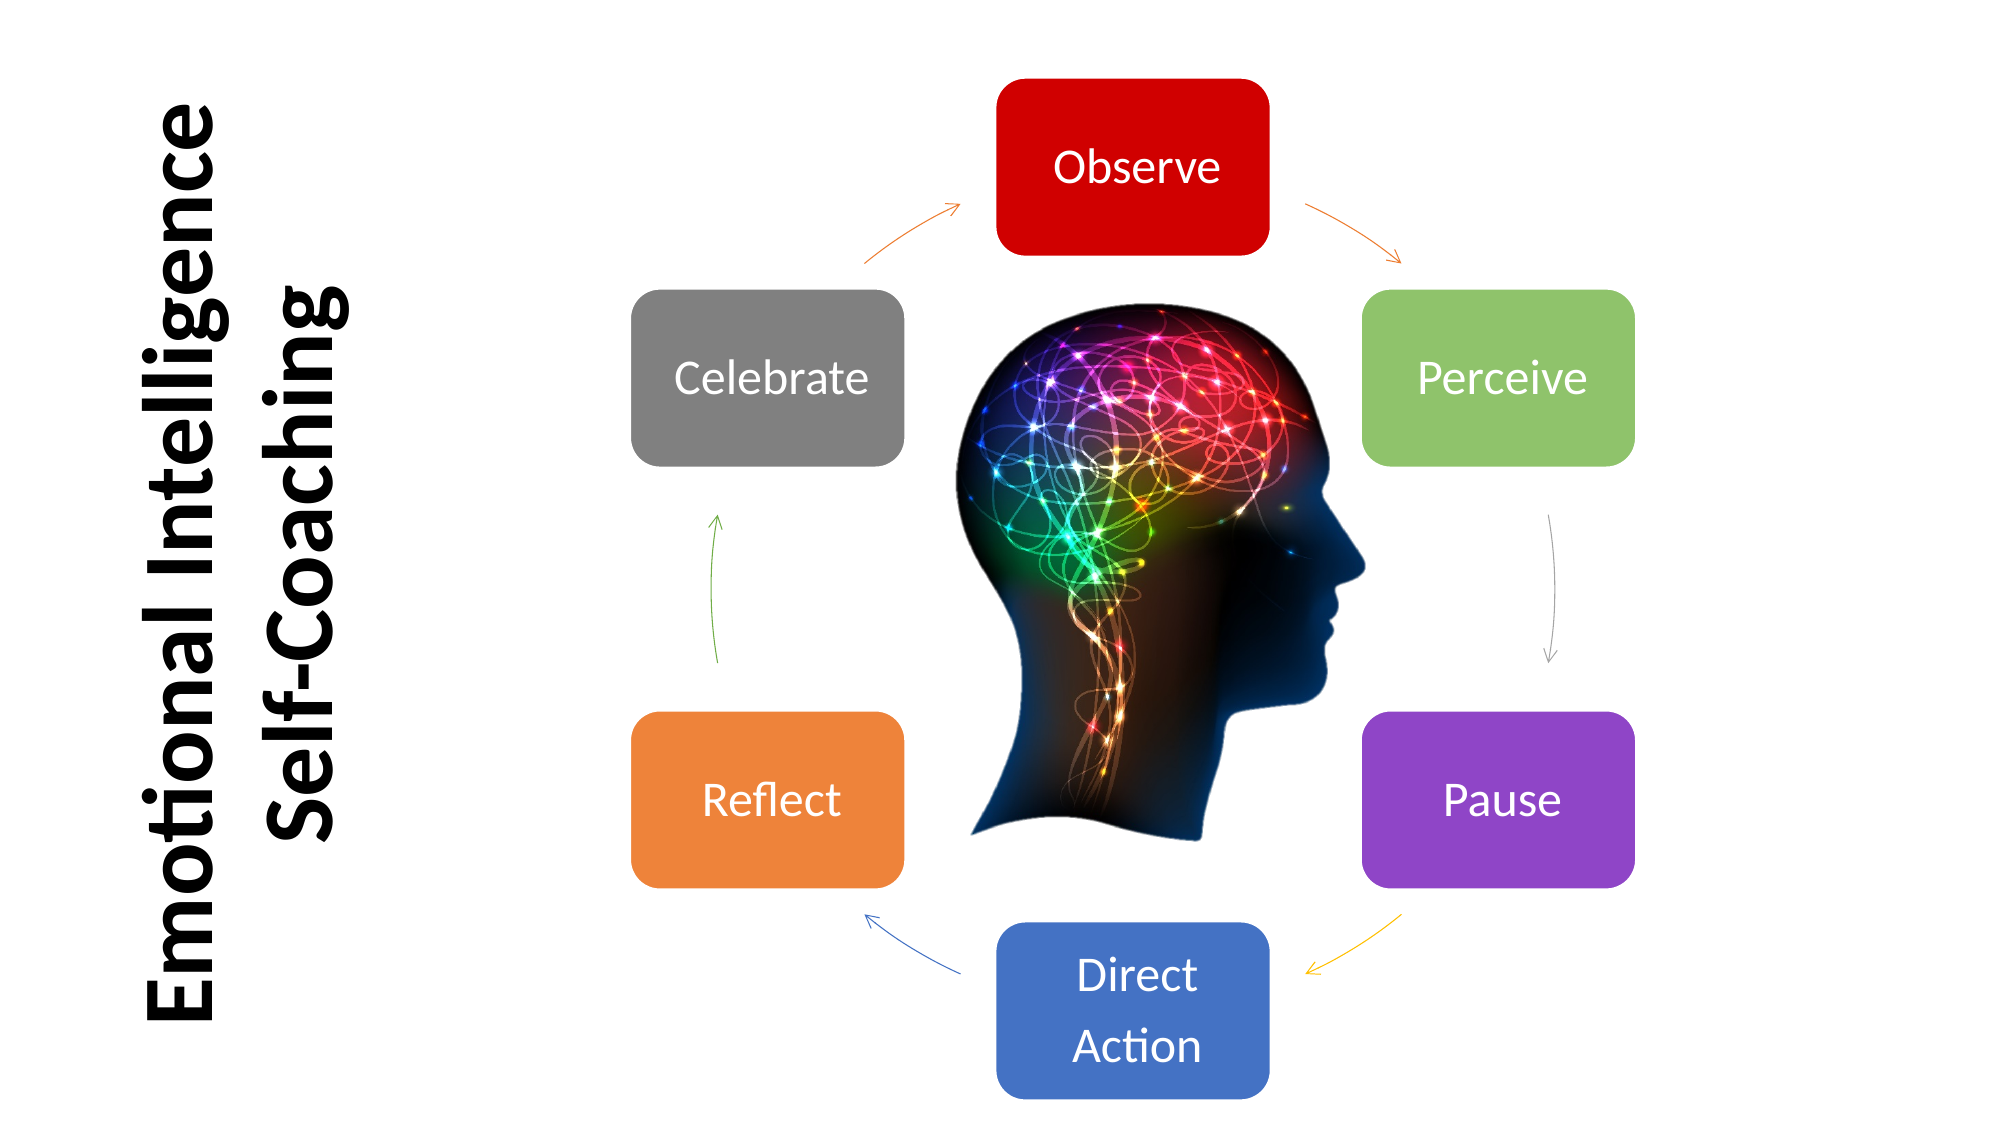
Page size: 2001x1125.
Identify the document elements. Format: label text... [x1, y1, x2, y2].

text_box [394, 77, 1872, 1101]
text_box Emotional Intelligence Self-Coaching [104, 28, 360, 1101]
picture [850, 231, 1517, 897]
